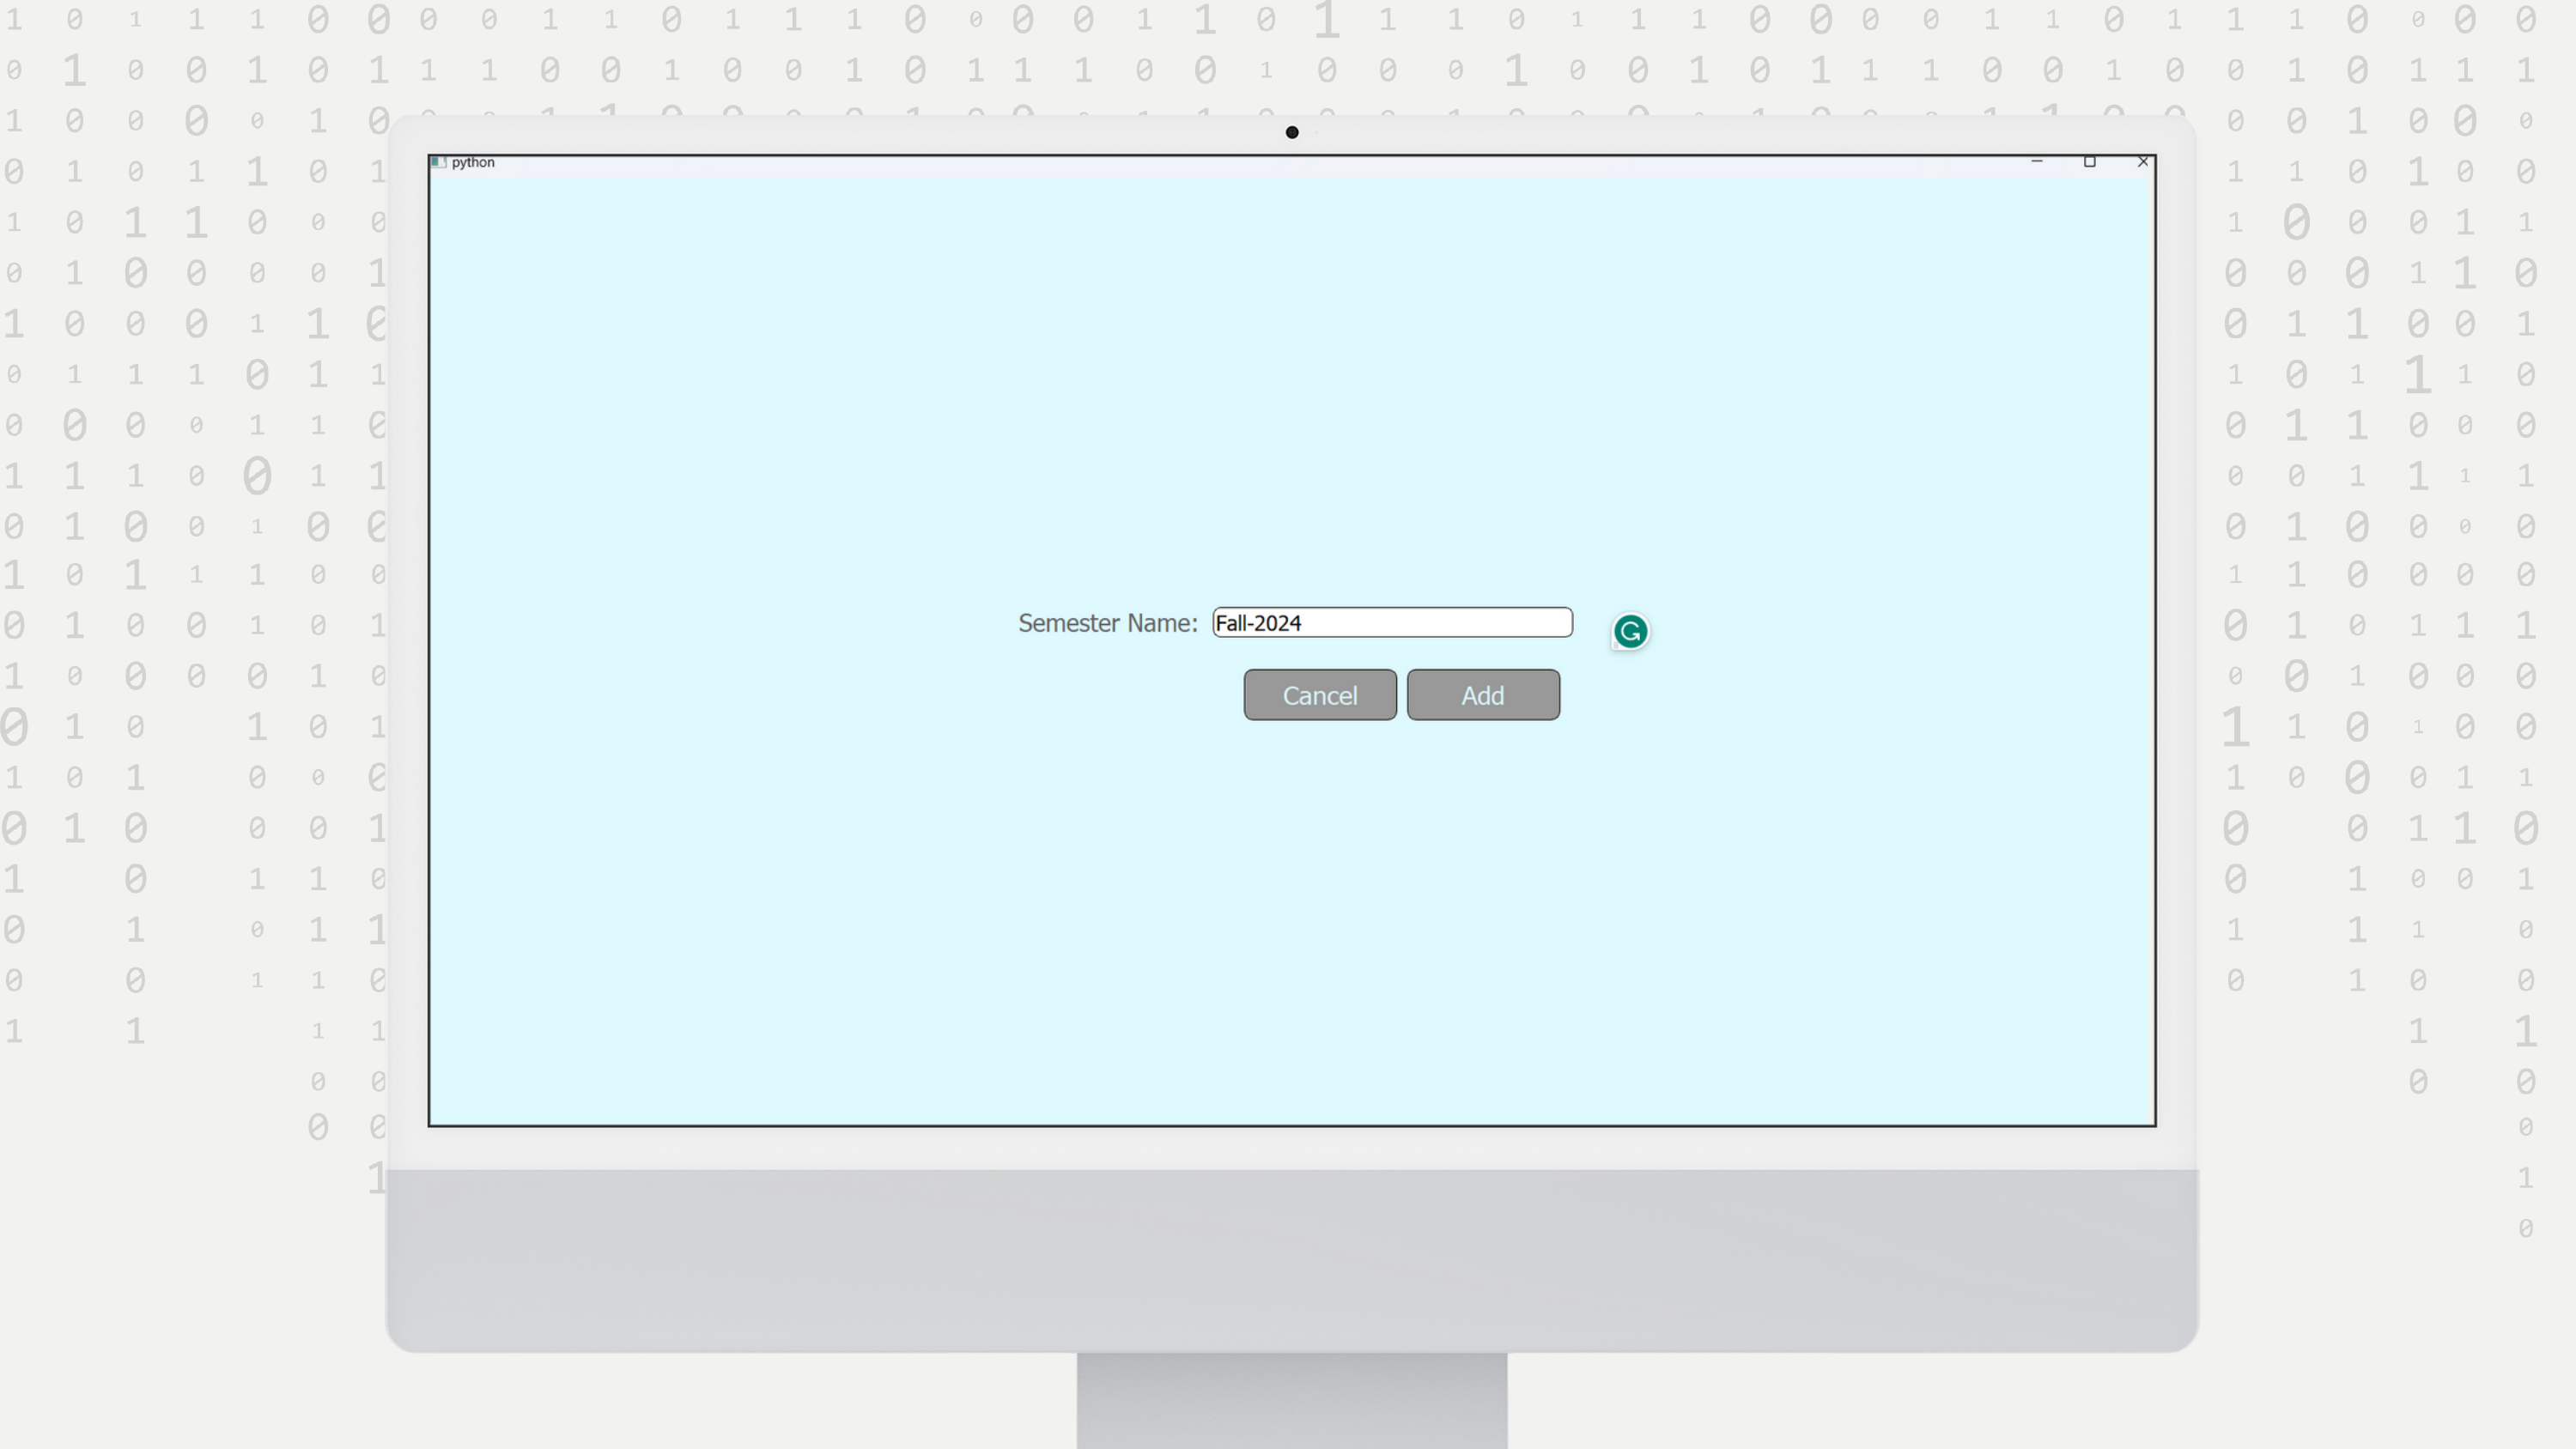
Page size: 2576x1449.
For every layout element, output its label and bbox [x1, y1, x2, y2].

text_box [428, 144, 2148, 1129]
text_box [0, 0, 2576, 1238]
text_box [191, 1247, 2272, 1449]
